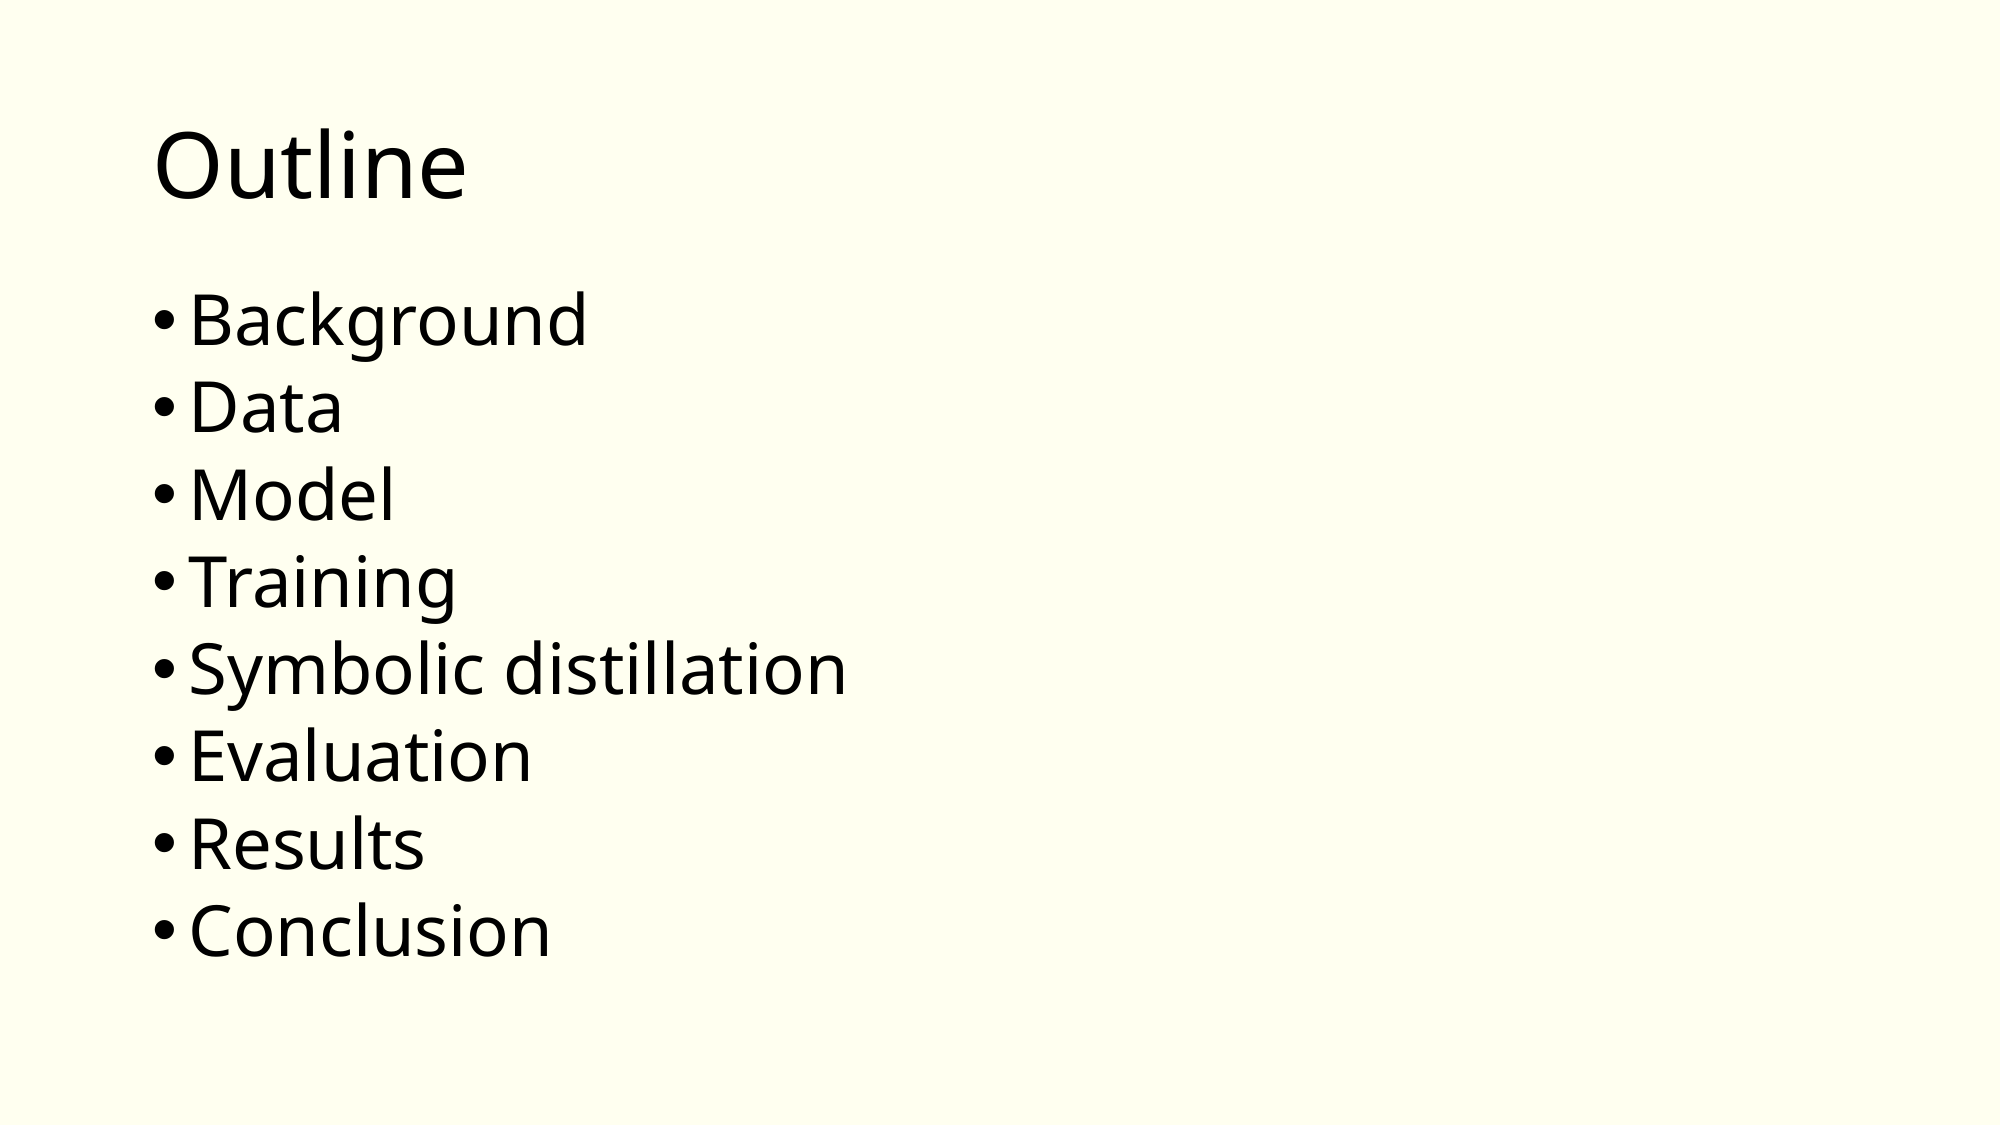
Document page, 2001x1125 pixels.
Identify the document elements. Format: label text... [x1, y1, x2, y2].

title Outline [137, 59, 1863, 277]
list Background Data Model Training Symbolic distillation Evaluation Results Conclusion [137, 277, 1863, 992]
